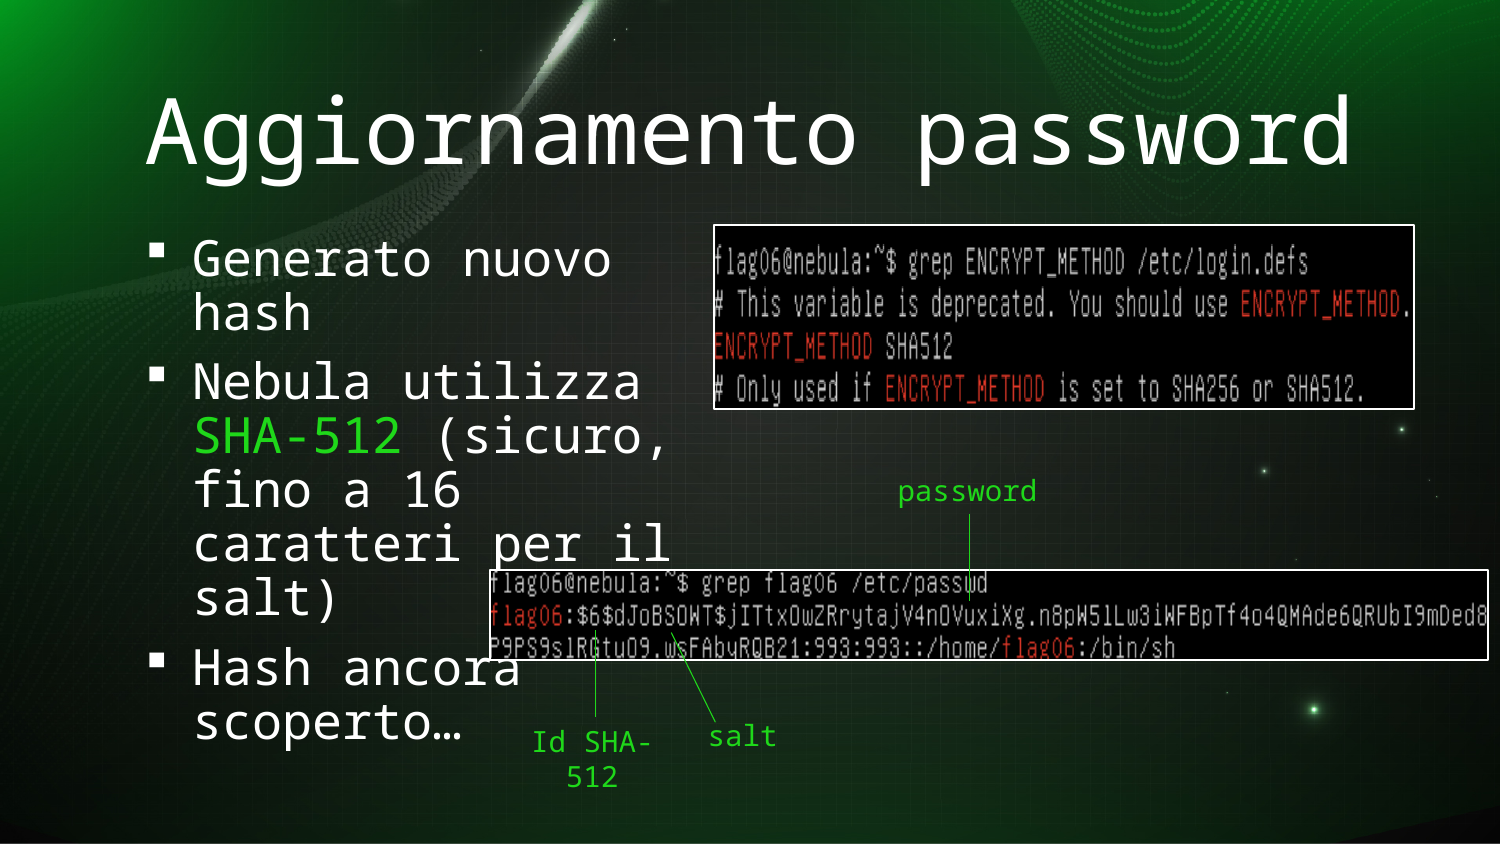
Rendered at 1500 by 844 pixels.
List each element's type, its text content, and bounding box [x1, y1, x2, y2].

list Generato nuovo hash Nebula utilizza SHA-512 (sicuro, fino a 16 caratteri per il salt) Hash ancora scoperto… [130, 225, 759, 754]
text_box password [858, 464, 1077, 515]
picture [0, 0, 1500, 844]
title Aggiornamento password [118, 90, 1382, 179]
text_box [671, 632, 716, 723]
text_box Id SHA-512 [514, 716, 670, 801]
text_box salt [683, 709, 802, 760]
